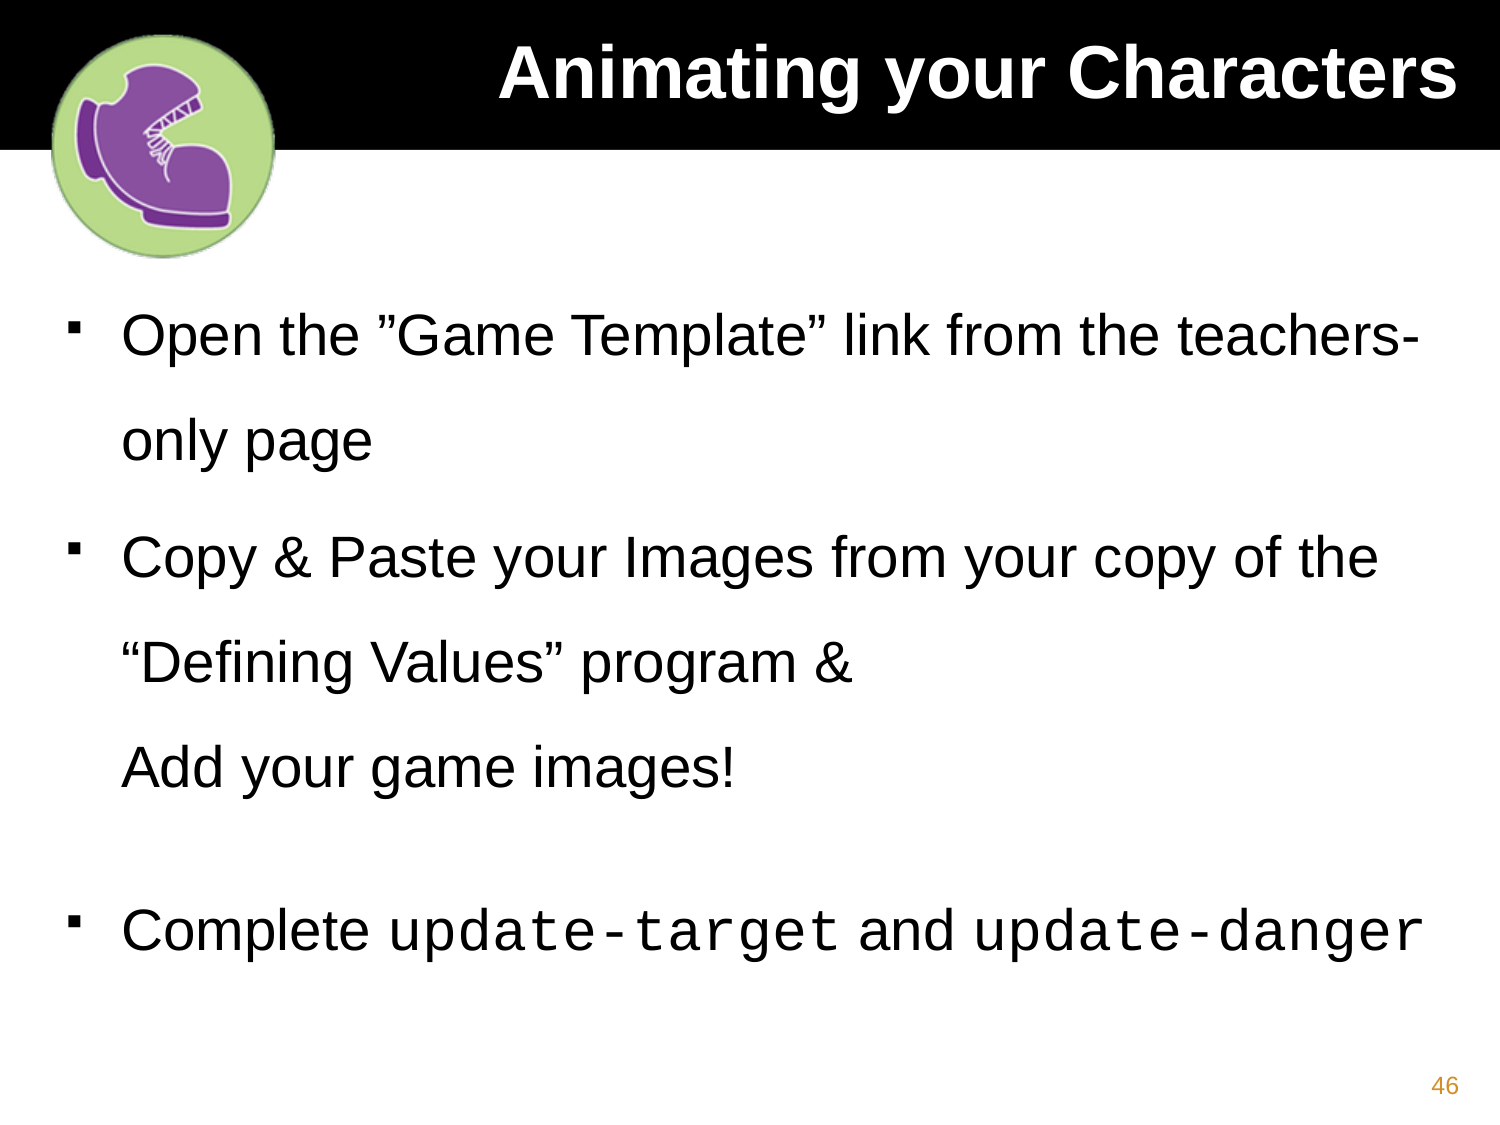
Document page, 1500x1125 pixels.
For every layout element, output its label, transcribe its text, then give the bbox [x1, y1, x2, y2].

list Open the ”Game Template” link from the teachers-only page Copy & Paste your Images from your copy of the “Defining Values” program & Add your game images! Complete update-target and update-danger [50, 254, 1475, 998]
picture [47, 31, 280, 263]
title Animating your Characters [50, 0, 1475, 138]
slide_number 46 [1350, 1061, 1475, 1103]
